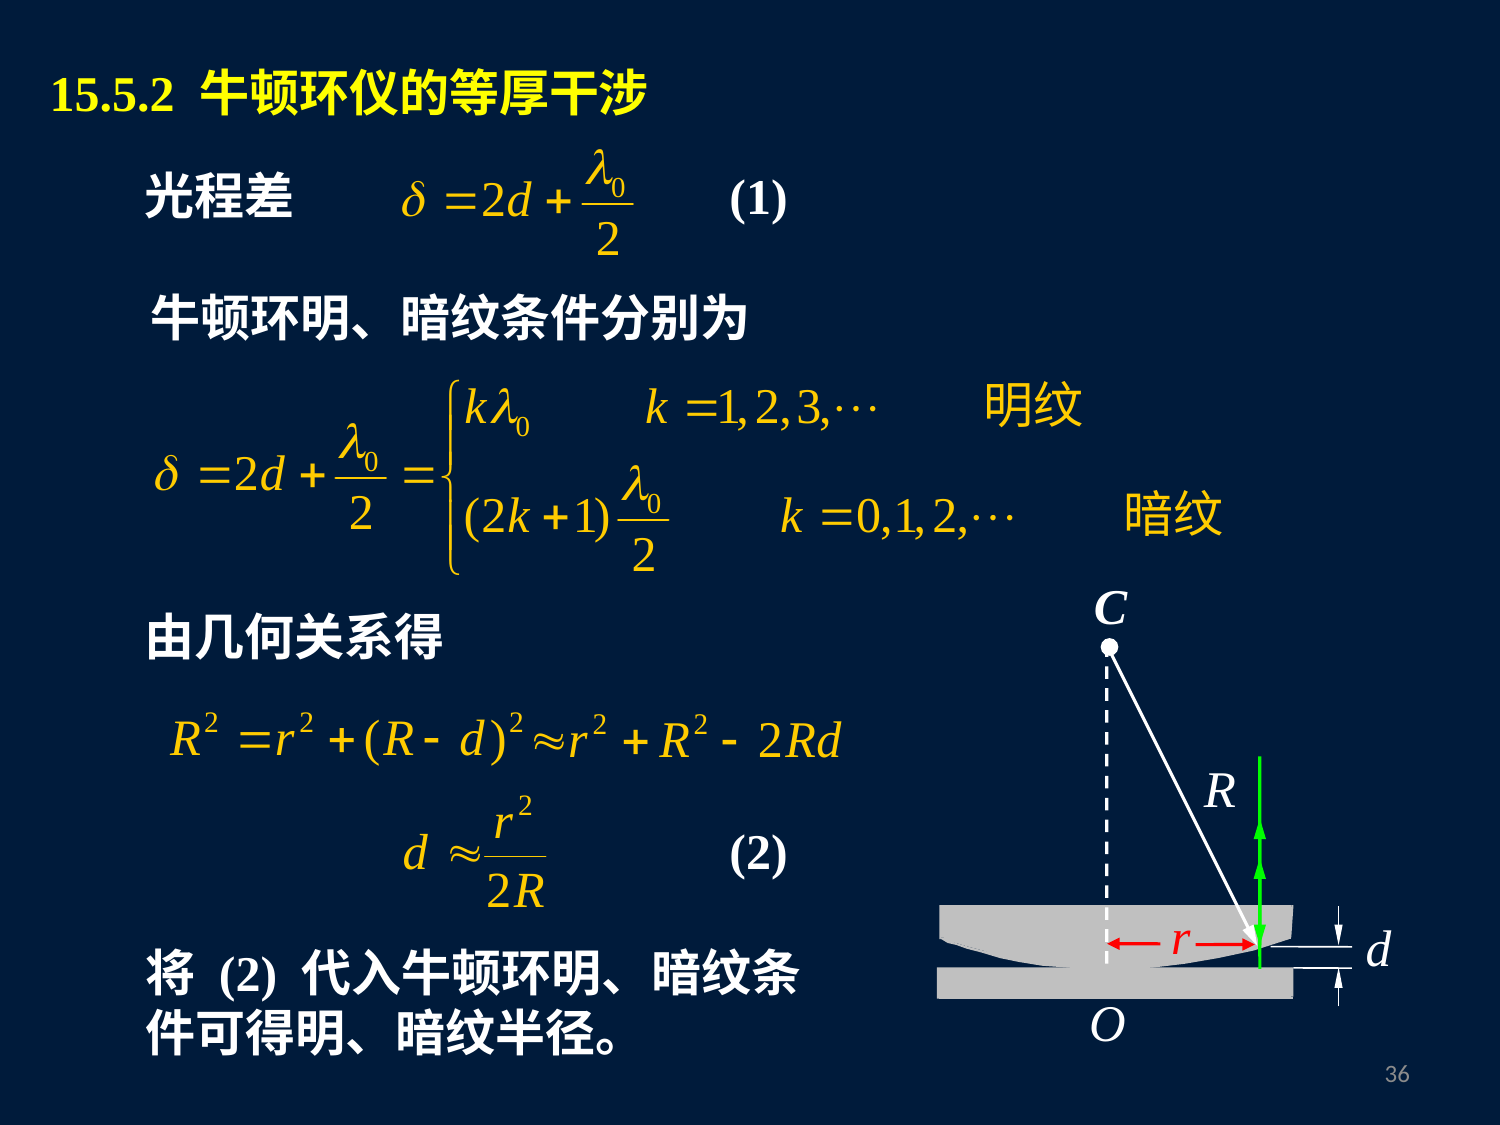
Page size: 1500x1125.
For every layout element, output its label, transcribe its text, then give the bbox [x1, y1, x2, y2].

text_box (1) [714, 156, 803, 232]
picture [936, 904, 1078, 999]
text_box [146, 369, 1235, 587]
text_box (2) [714, 812, 803, 887]
text_box 由几何关系得 [129, 597, 460, 673]
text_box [393, 136, 644, 267]
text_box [525, 706, 849, 764]
picture [1258, 904, 1294, 999]
slide_number 35 [1074, 1042, 1425, 1103]
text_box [164, 703, 526, 772]
text_box 光程差 [129, 157, 388, 232]
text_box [398, 786, 550, 913]
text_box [1078, 566, 1258, 1047]
text_box [1263, 829, 1267, 840]
text_box 15.5.2 牛顿环仪的等厚干涉 [34, 54, 664, 130]
text_box 牛顿环明、暗纹条件分别为 [135, 278, 833, 354]
text_box 将 (2) 代入牛顿环明、暗纹条件可得明、暗纹半径。 [130, 934, 857, 1069]
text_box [1270, 906, 1400, 1007]
